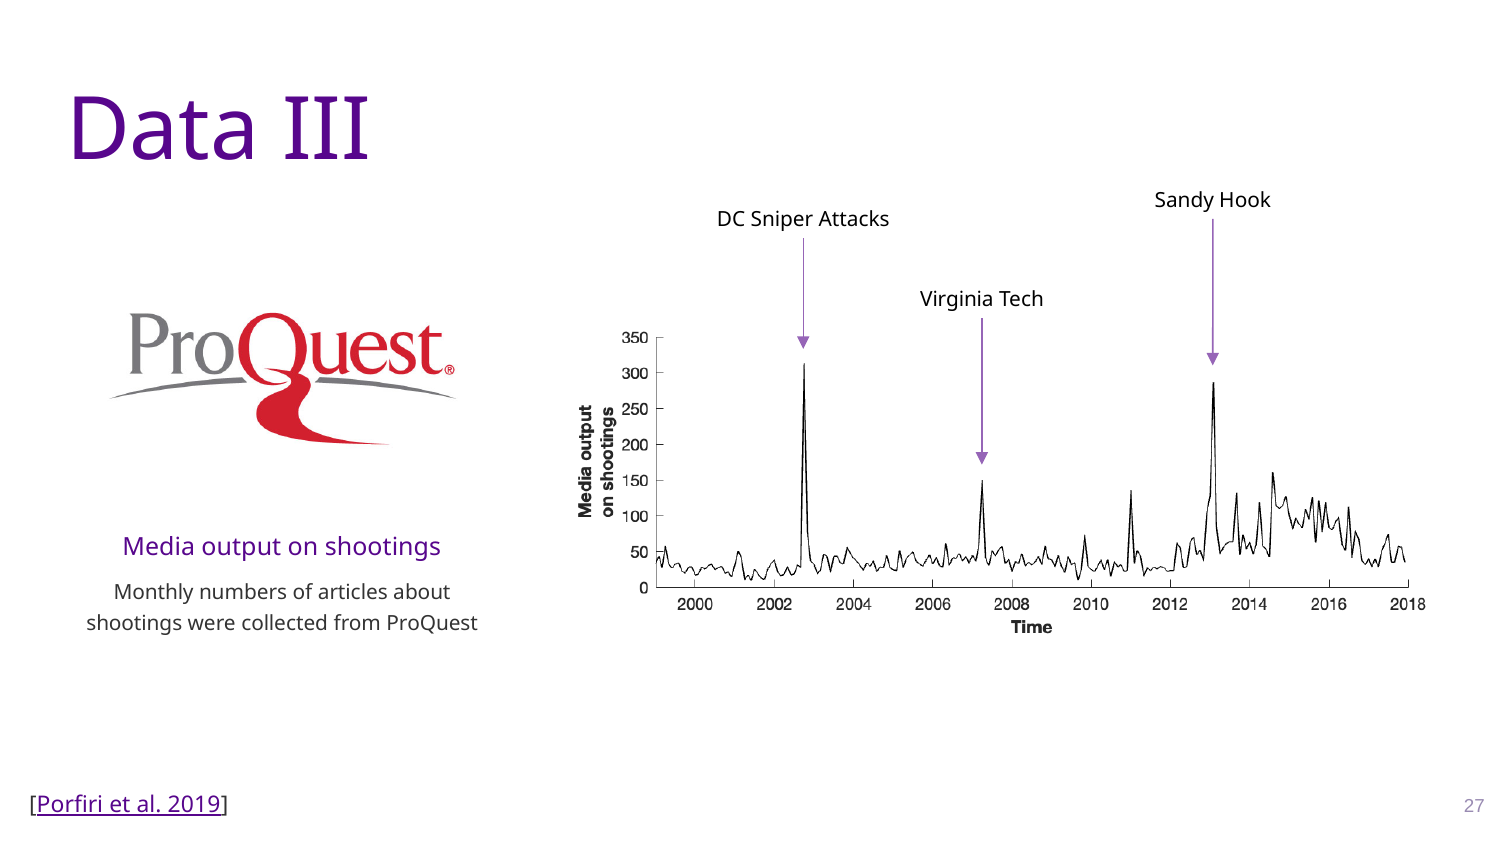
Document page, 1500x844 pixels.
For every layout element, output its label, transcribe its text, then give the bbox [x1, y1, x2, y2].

picture [106, 269, 458, 475]
text_box DC Sniper Attacks [702, 198, 905, 239]
title Data III [51, 72, 1434, 167]
text_box Media output on shootings Monthly numbers of articles about shootings were collected from ProQuest [51, 507, 514, 731]
slide_number 27 [1162, 782, 1500, 828]
text_box Sandy Hook [1139, 179, 1286, 219]
picture [529, 312, 1500, 637]
text_box Virginia Tech [905, 278, 1059, 311]
text_box [Porfiri et al. 2019] [14, 782, 768, 828]
